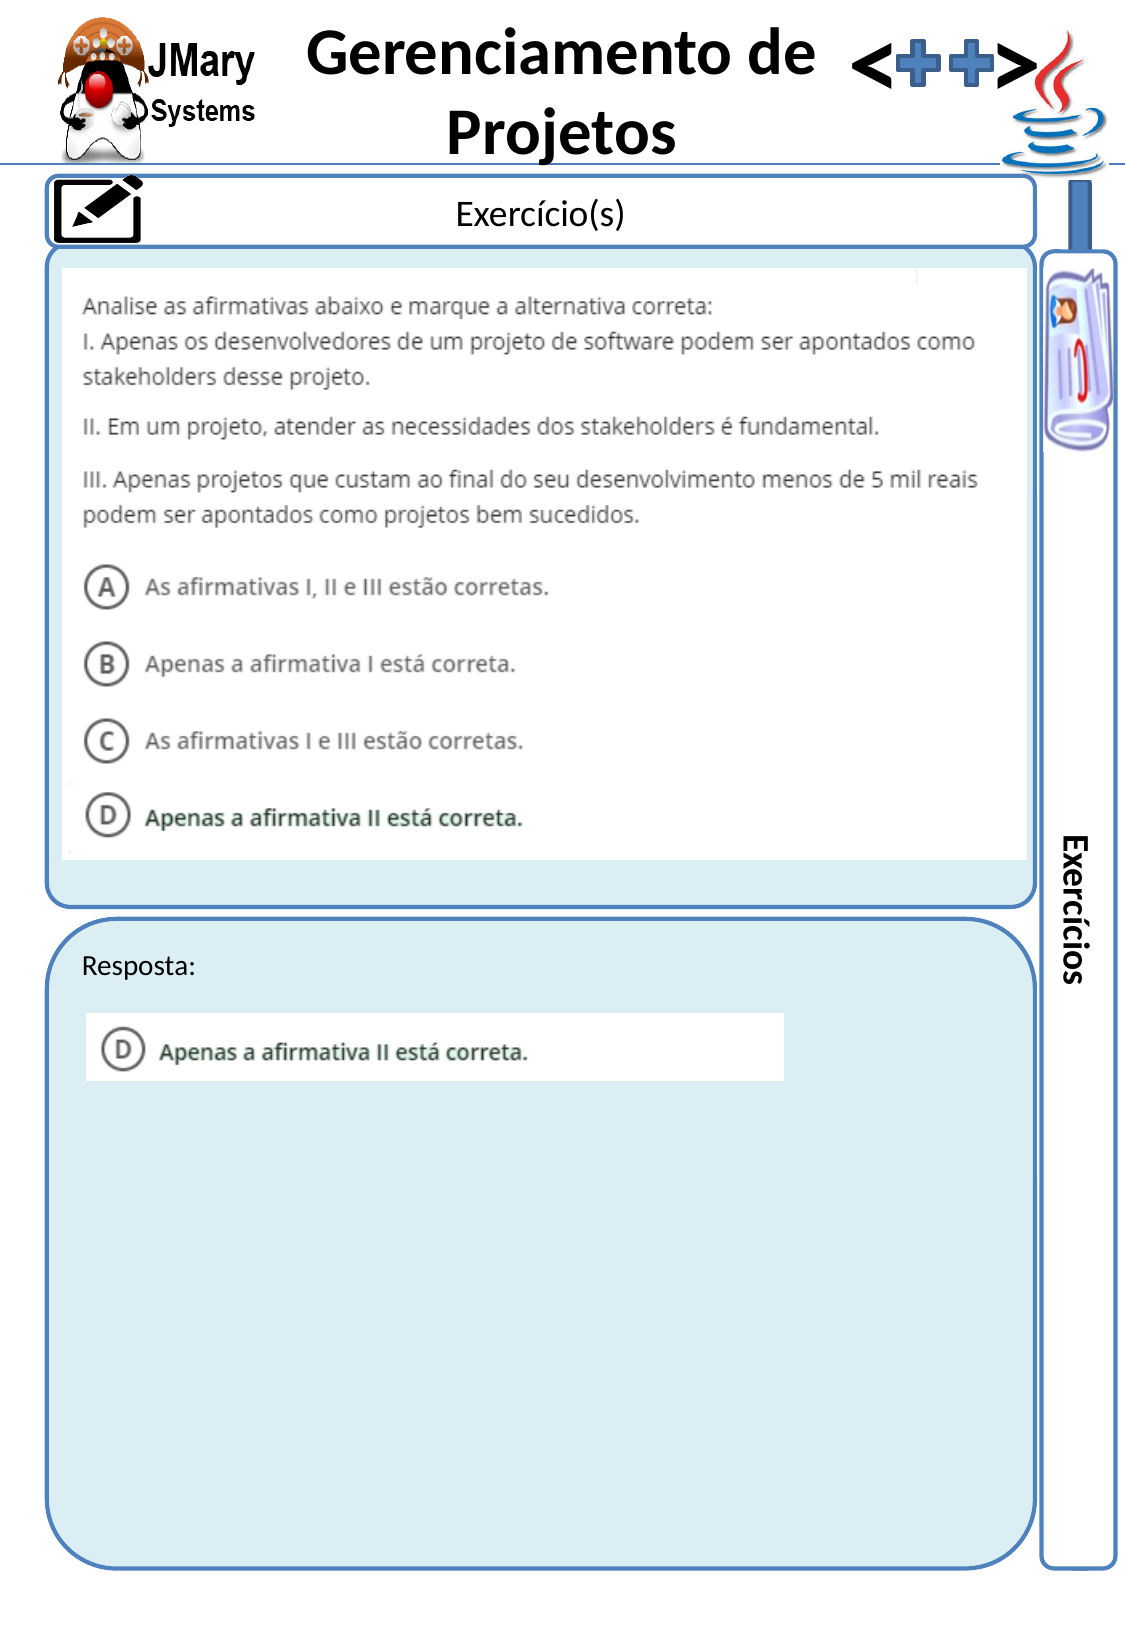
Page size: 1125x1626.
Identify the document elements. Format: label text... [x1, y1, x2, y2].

text_box Gerenciamento de Projetos [259, 15, 866, 160]
text_box < [834, 0, 943, 163]
picture [1044, 268, 1113, 452]
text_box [46, 175, 1036, 247]
text_box > [974, 0, 1090, 163]
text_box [419, 872, 1125, 948]
picture [1000, 28, 1110, 180]
text_box [44, 254, 1038, 910]
text_box [949, 39, 974, 87]
picture [86, 1013, 784, 1081]
picture [46, 15, 258, 163]
picture [62, 268, 1027, 860]
text_box > [1035, 188, 1090, 432]
text_box Resposta: [44, 916, 1038, 1571]
